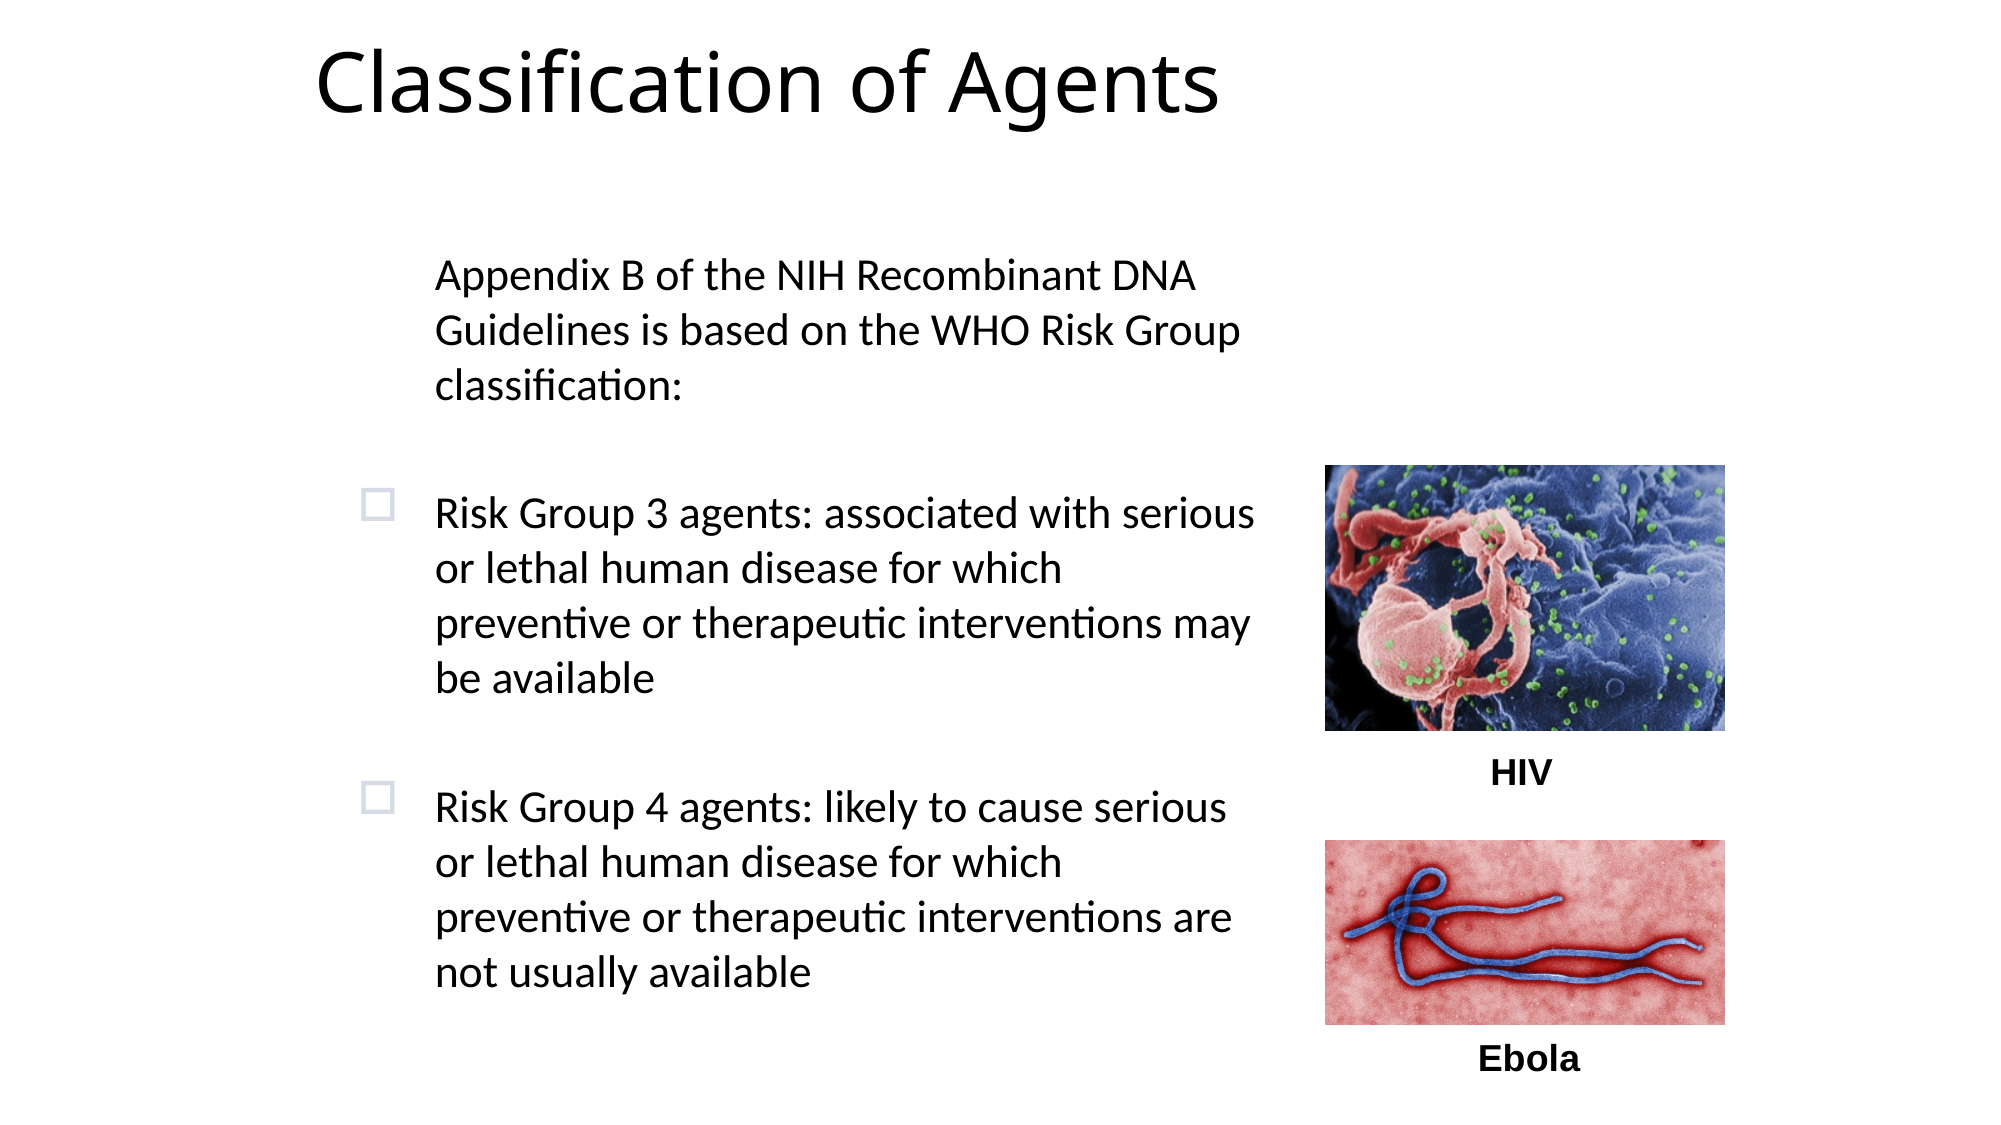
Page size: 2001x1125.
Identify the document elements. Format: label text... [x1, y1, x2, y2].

text_box Appendix B of the NIH Recombinant DNA Guidelines is based on the WHO Risk Group classification: Risk Group 3 agents: associated with serious or lethal human disease for which preventive or therapeutic interventions may be available Risk Group 4 agents: likely to cause serious or lethal human disease for which preventive or therapeutic interventions are not usually available [342, 237, 1275, 988]
text_box Classification of Agents [299, 21, 1713, 137]
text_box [1324, 465, 1725, 801]
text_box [1324, 840, 1725, 1088]
